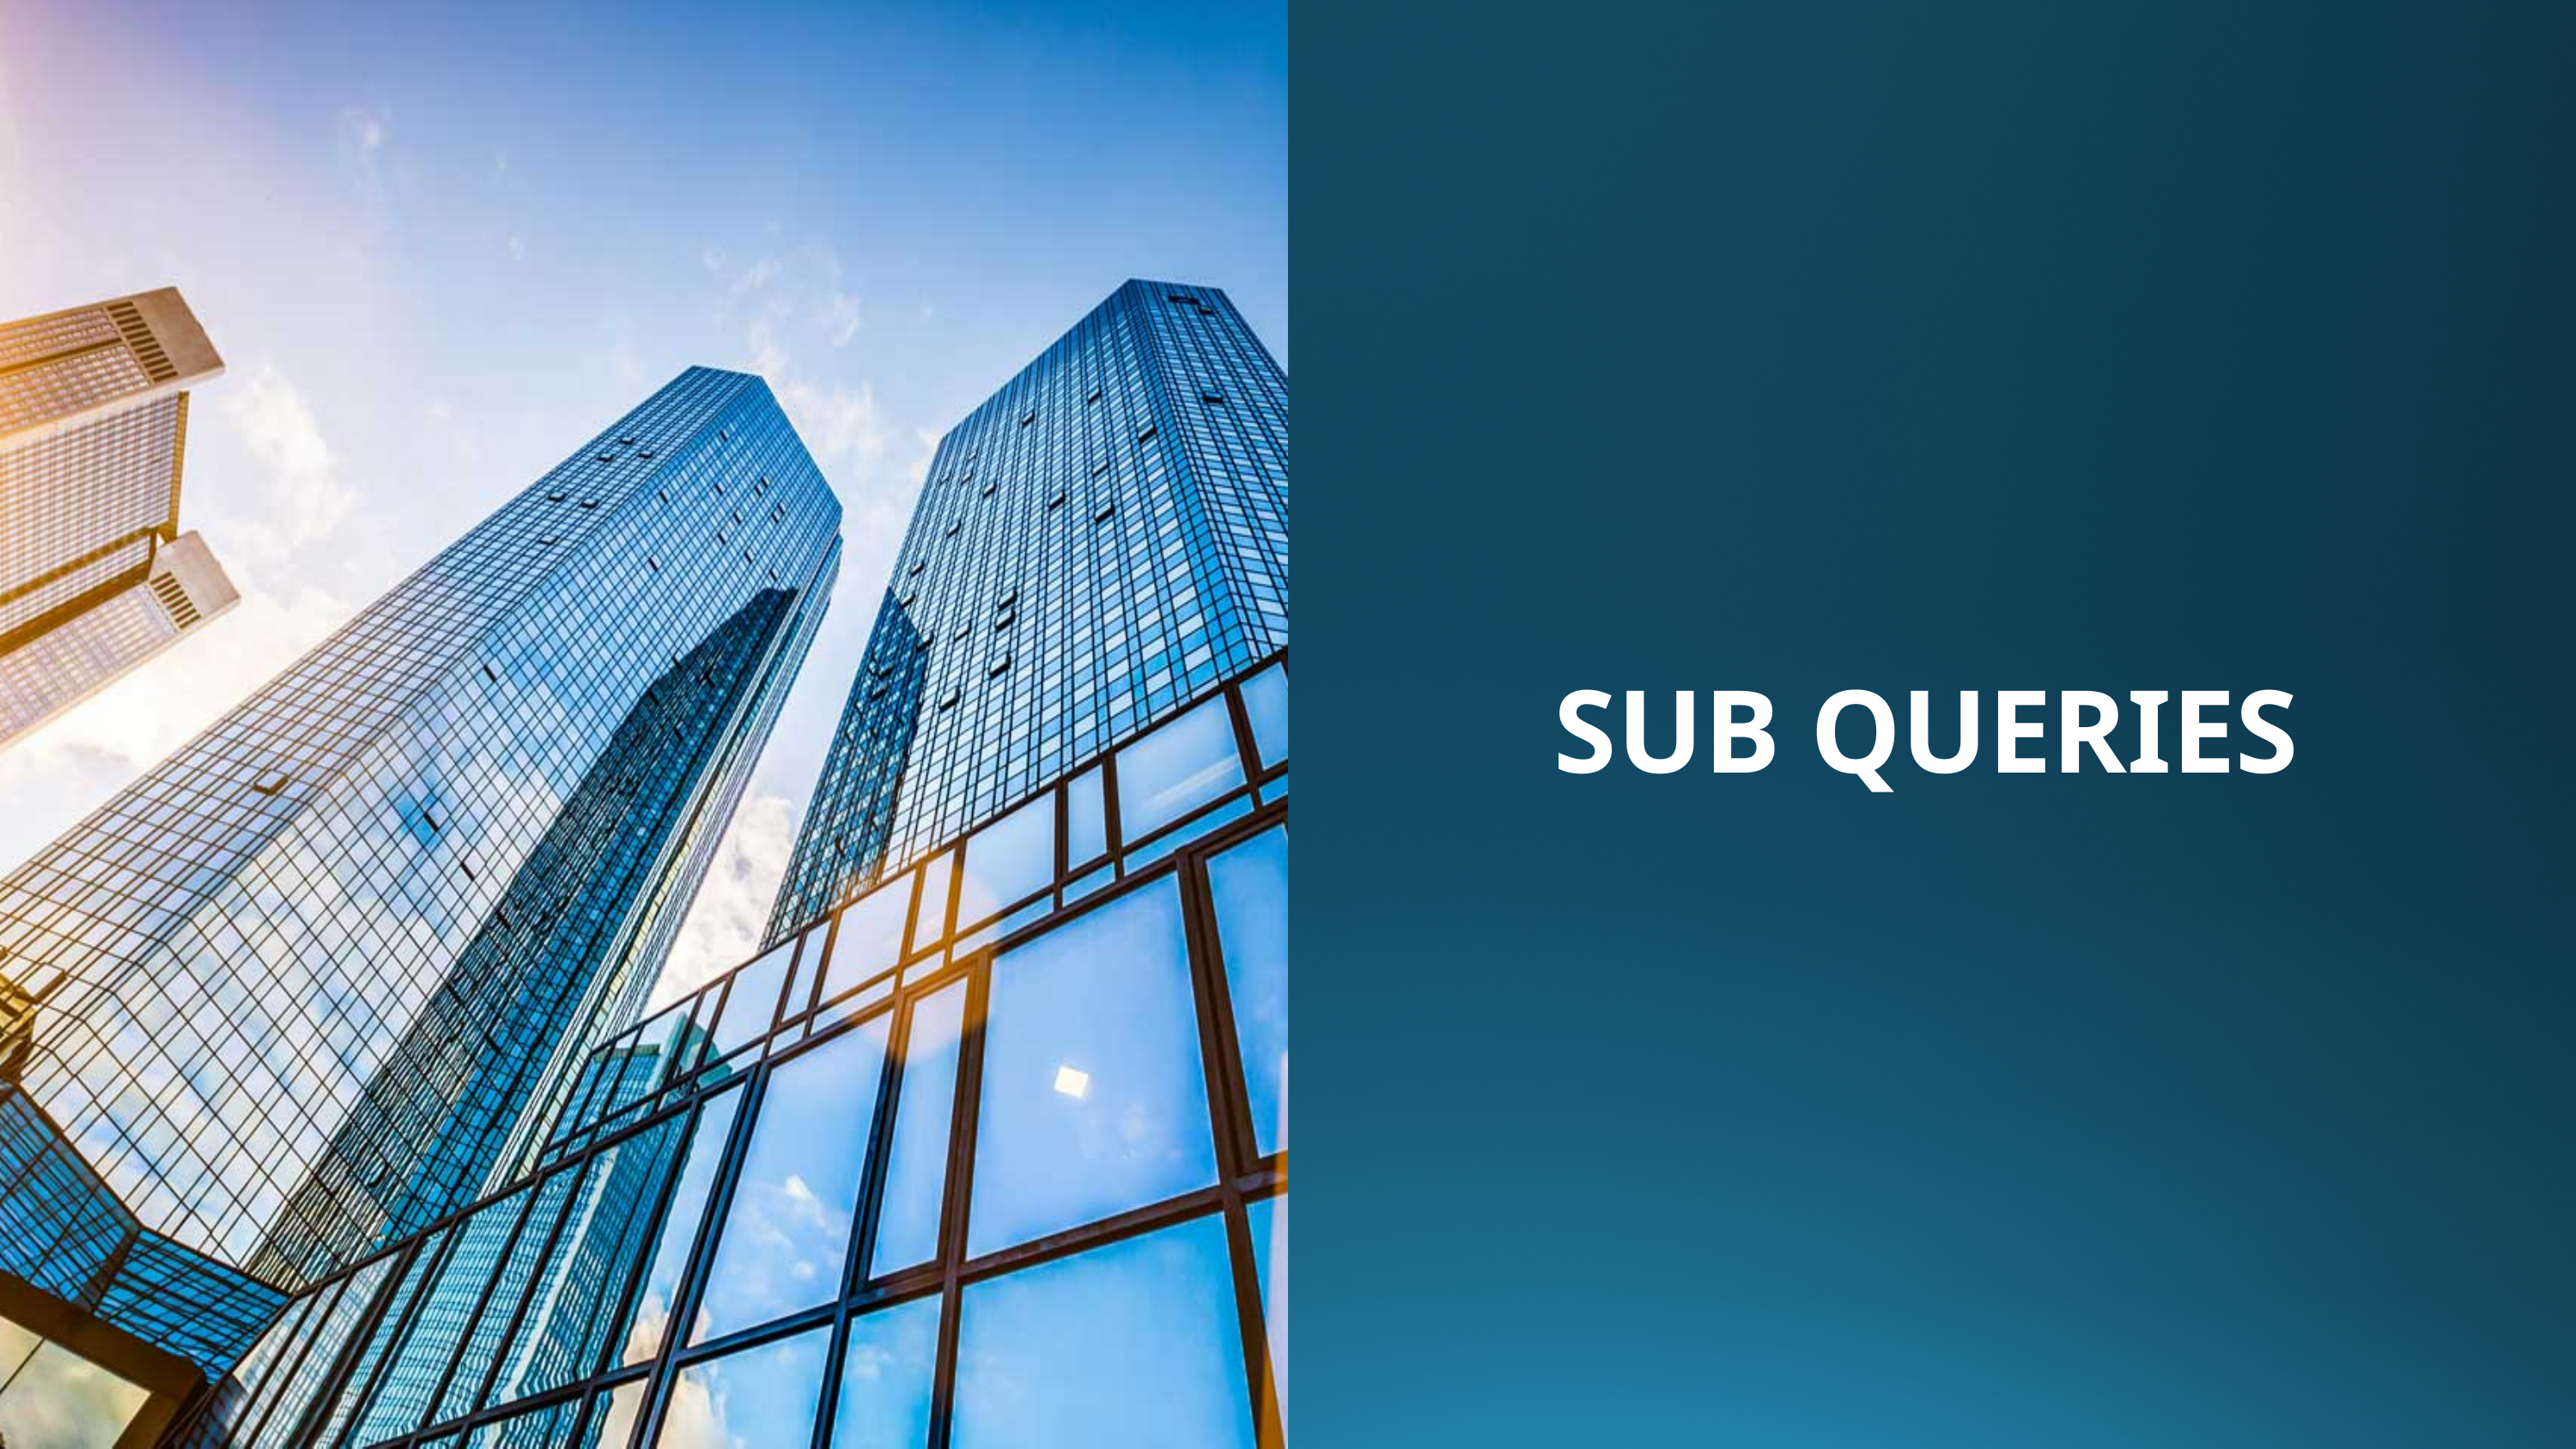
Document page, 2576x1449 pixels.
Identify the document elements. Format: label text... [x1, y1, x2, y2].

text_box SUB QUERIES [1470, 658, 2383, 797]
picture [1288, 0, 2576, 1449]
text_box [0, 0, 1288, 1449]
